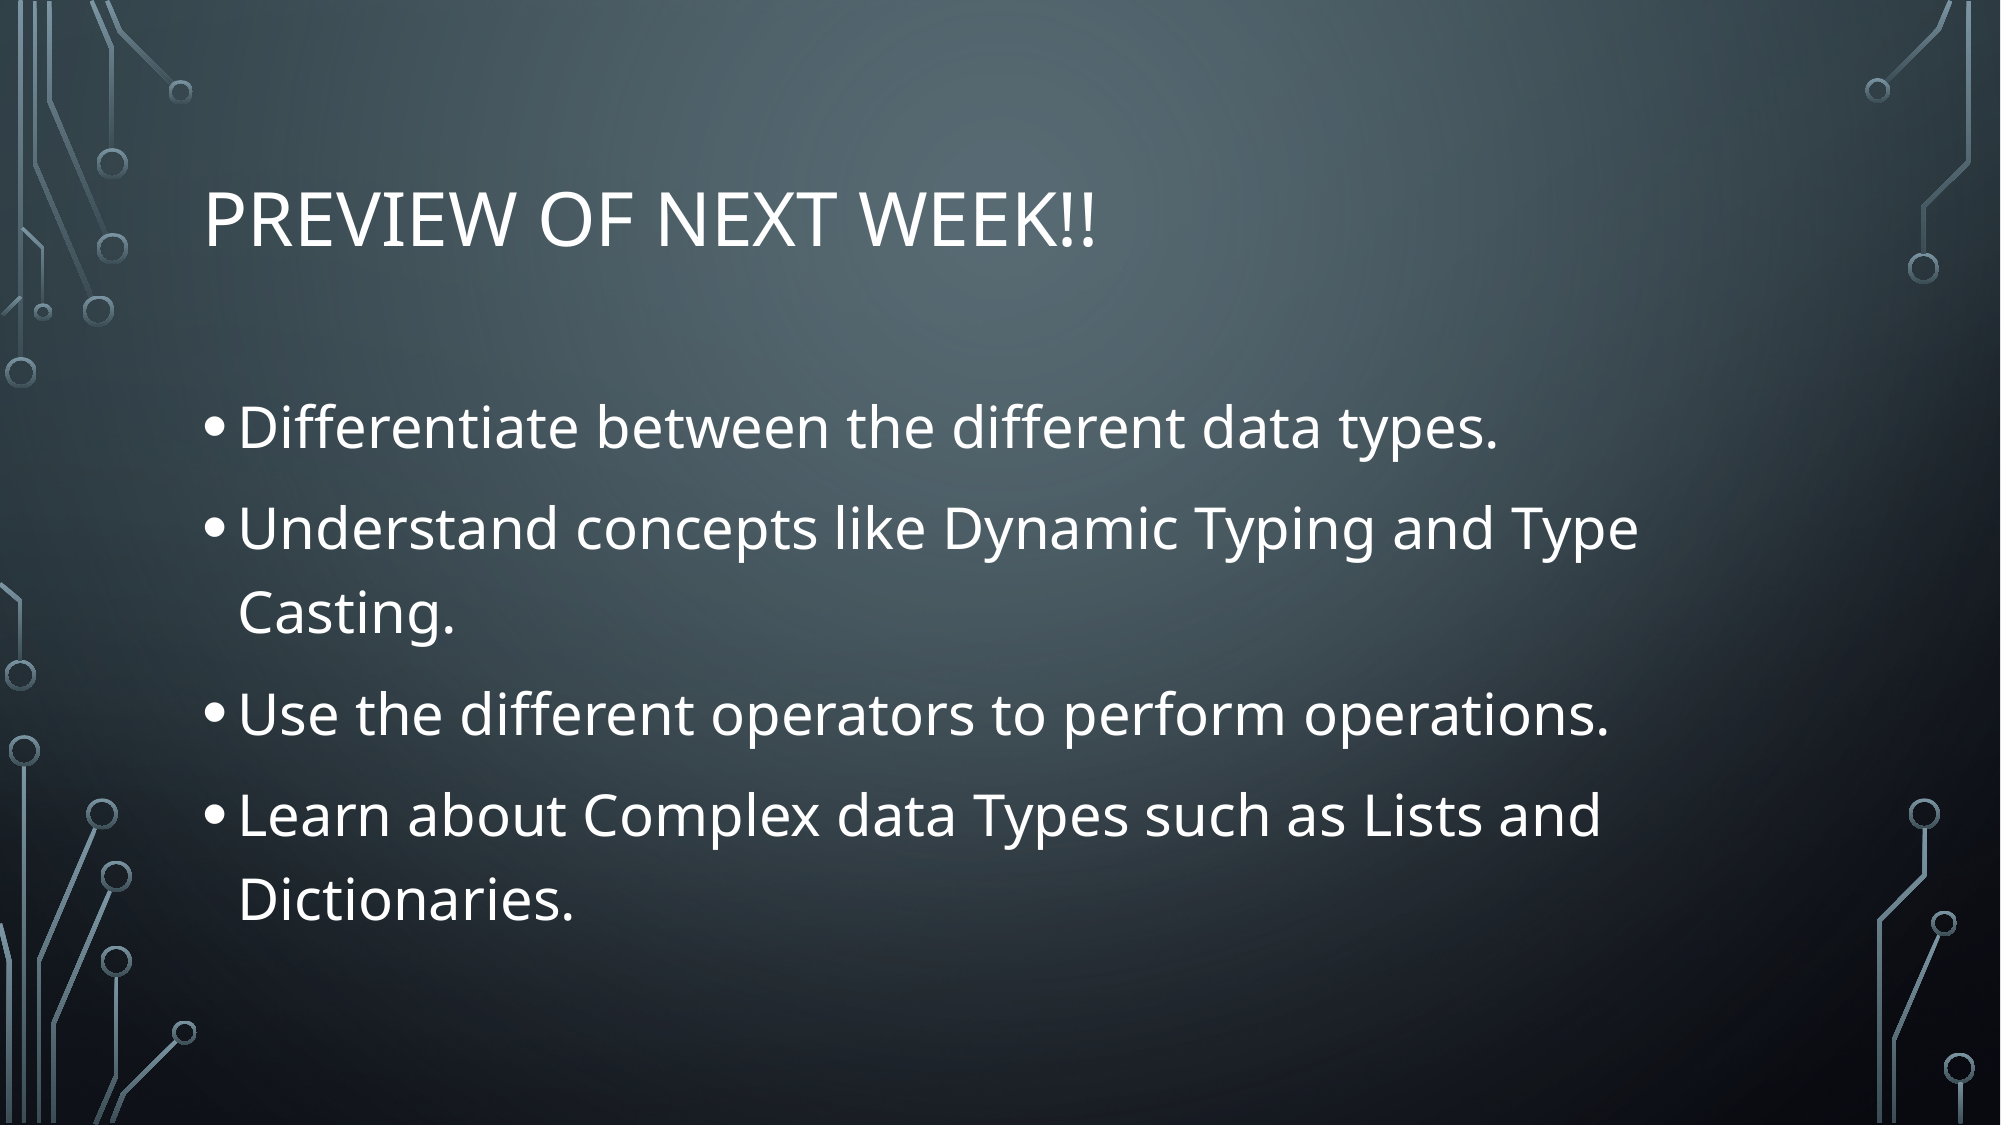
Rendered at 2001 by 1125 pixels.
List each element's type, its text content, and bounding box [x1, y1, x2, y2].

title Preview of Next Week!! [187, 101, 1813, 344]
list Differentiate between the different data types. Understand concepts like Dynamic Typing and Type Casting. Use the different operators to perform operations. Learn about Complex data Types such as Lists and Dictionaries. [187, 369, 1813, 950]
